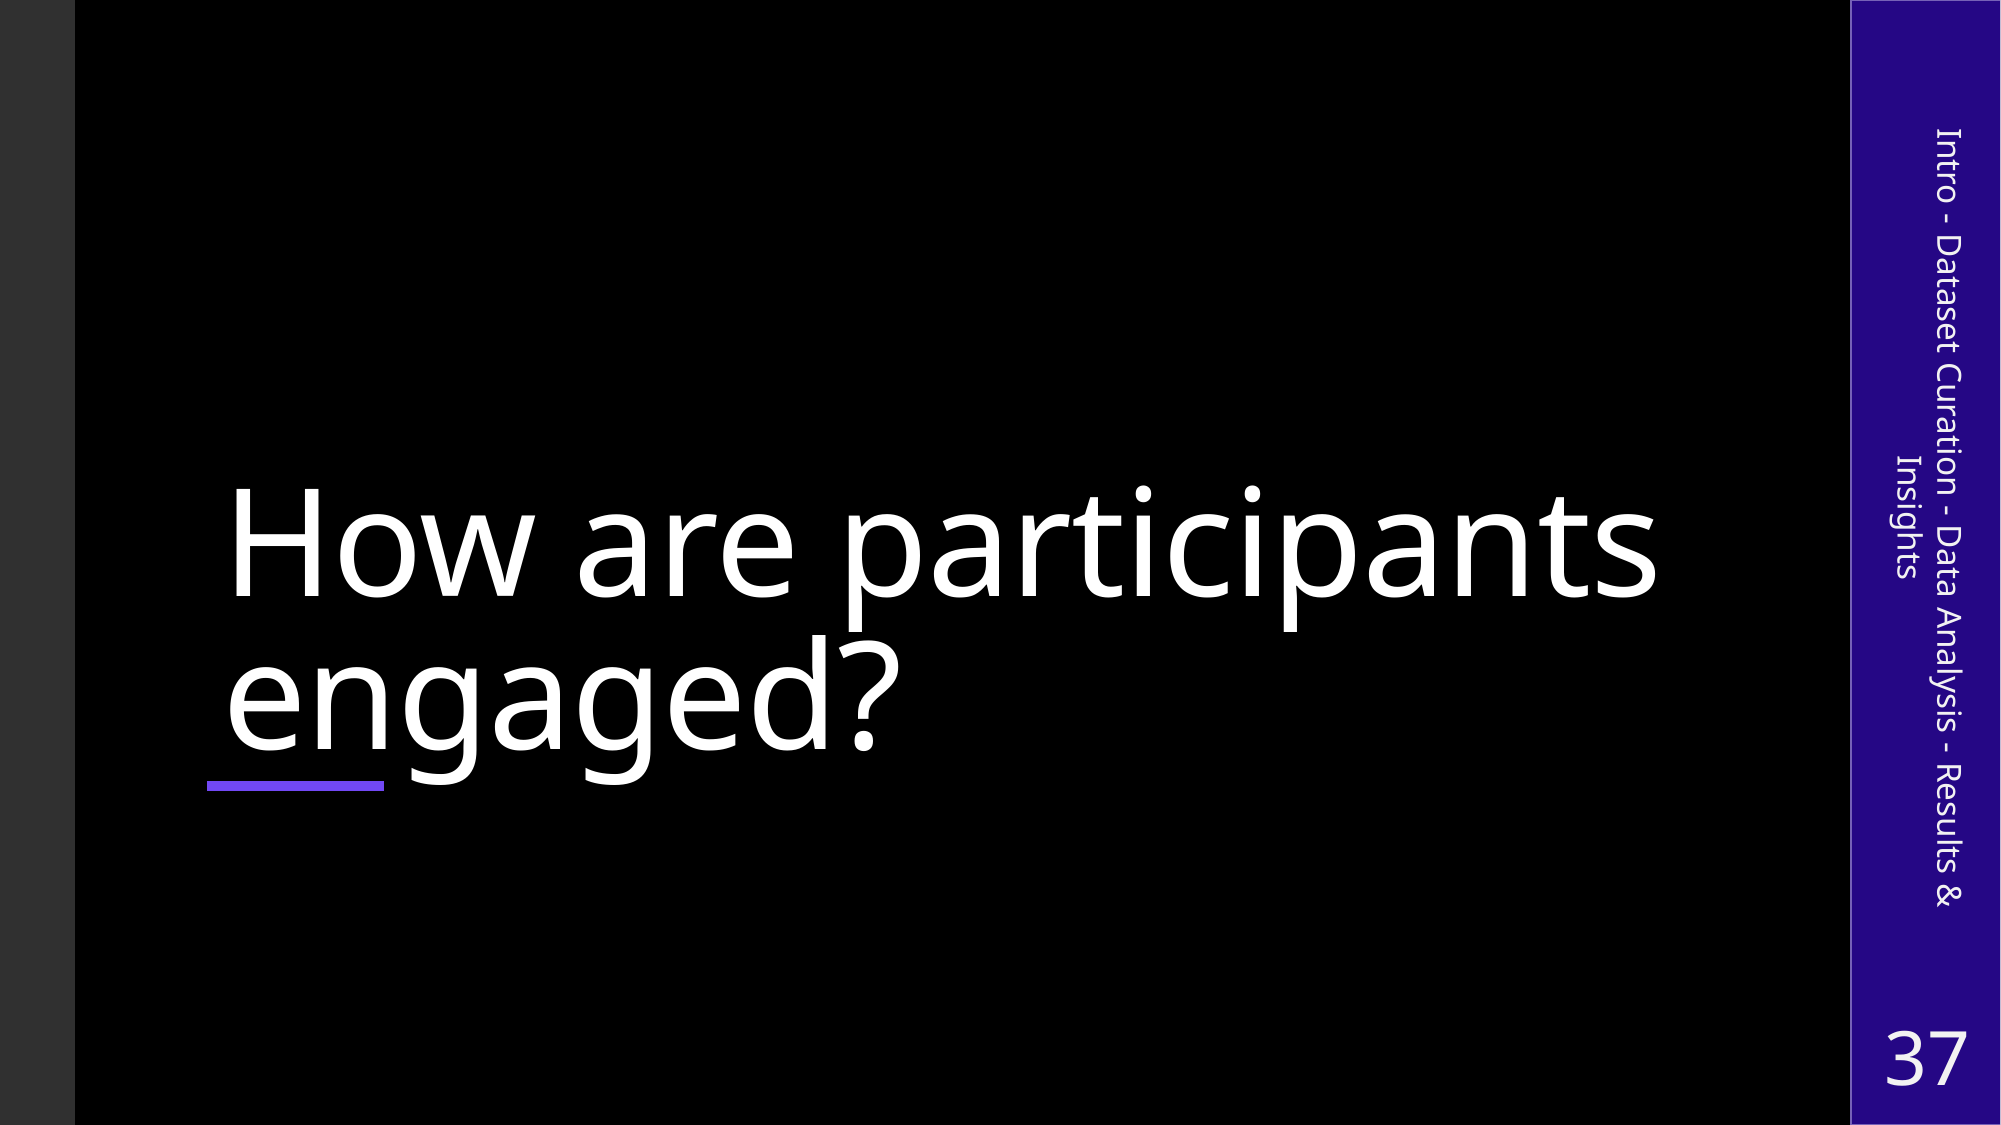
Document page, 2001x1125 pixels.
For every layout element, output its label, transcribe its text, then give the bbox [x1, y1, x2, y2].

title How are participants engaged? [206, 124, 1752, 788]
slide_number 37 [1852, 1012, 2000, 1110]
footer Intro - Dataset Curation - Data Analysis - Results & Insights [1897, 48, 1965, 988]
